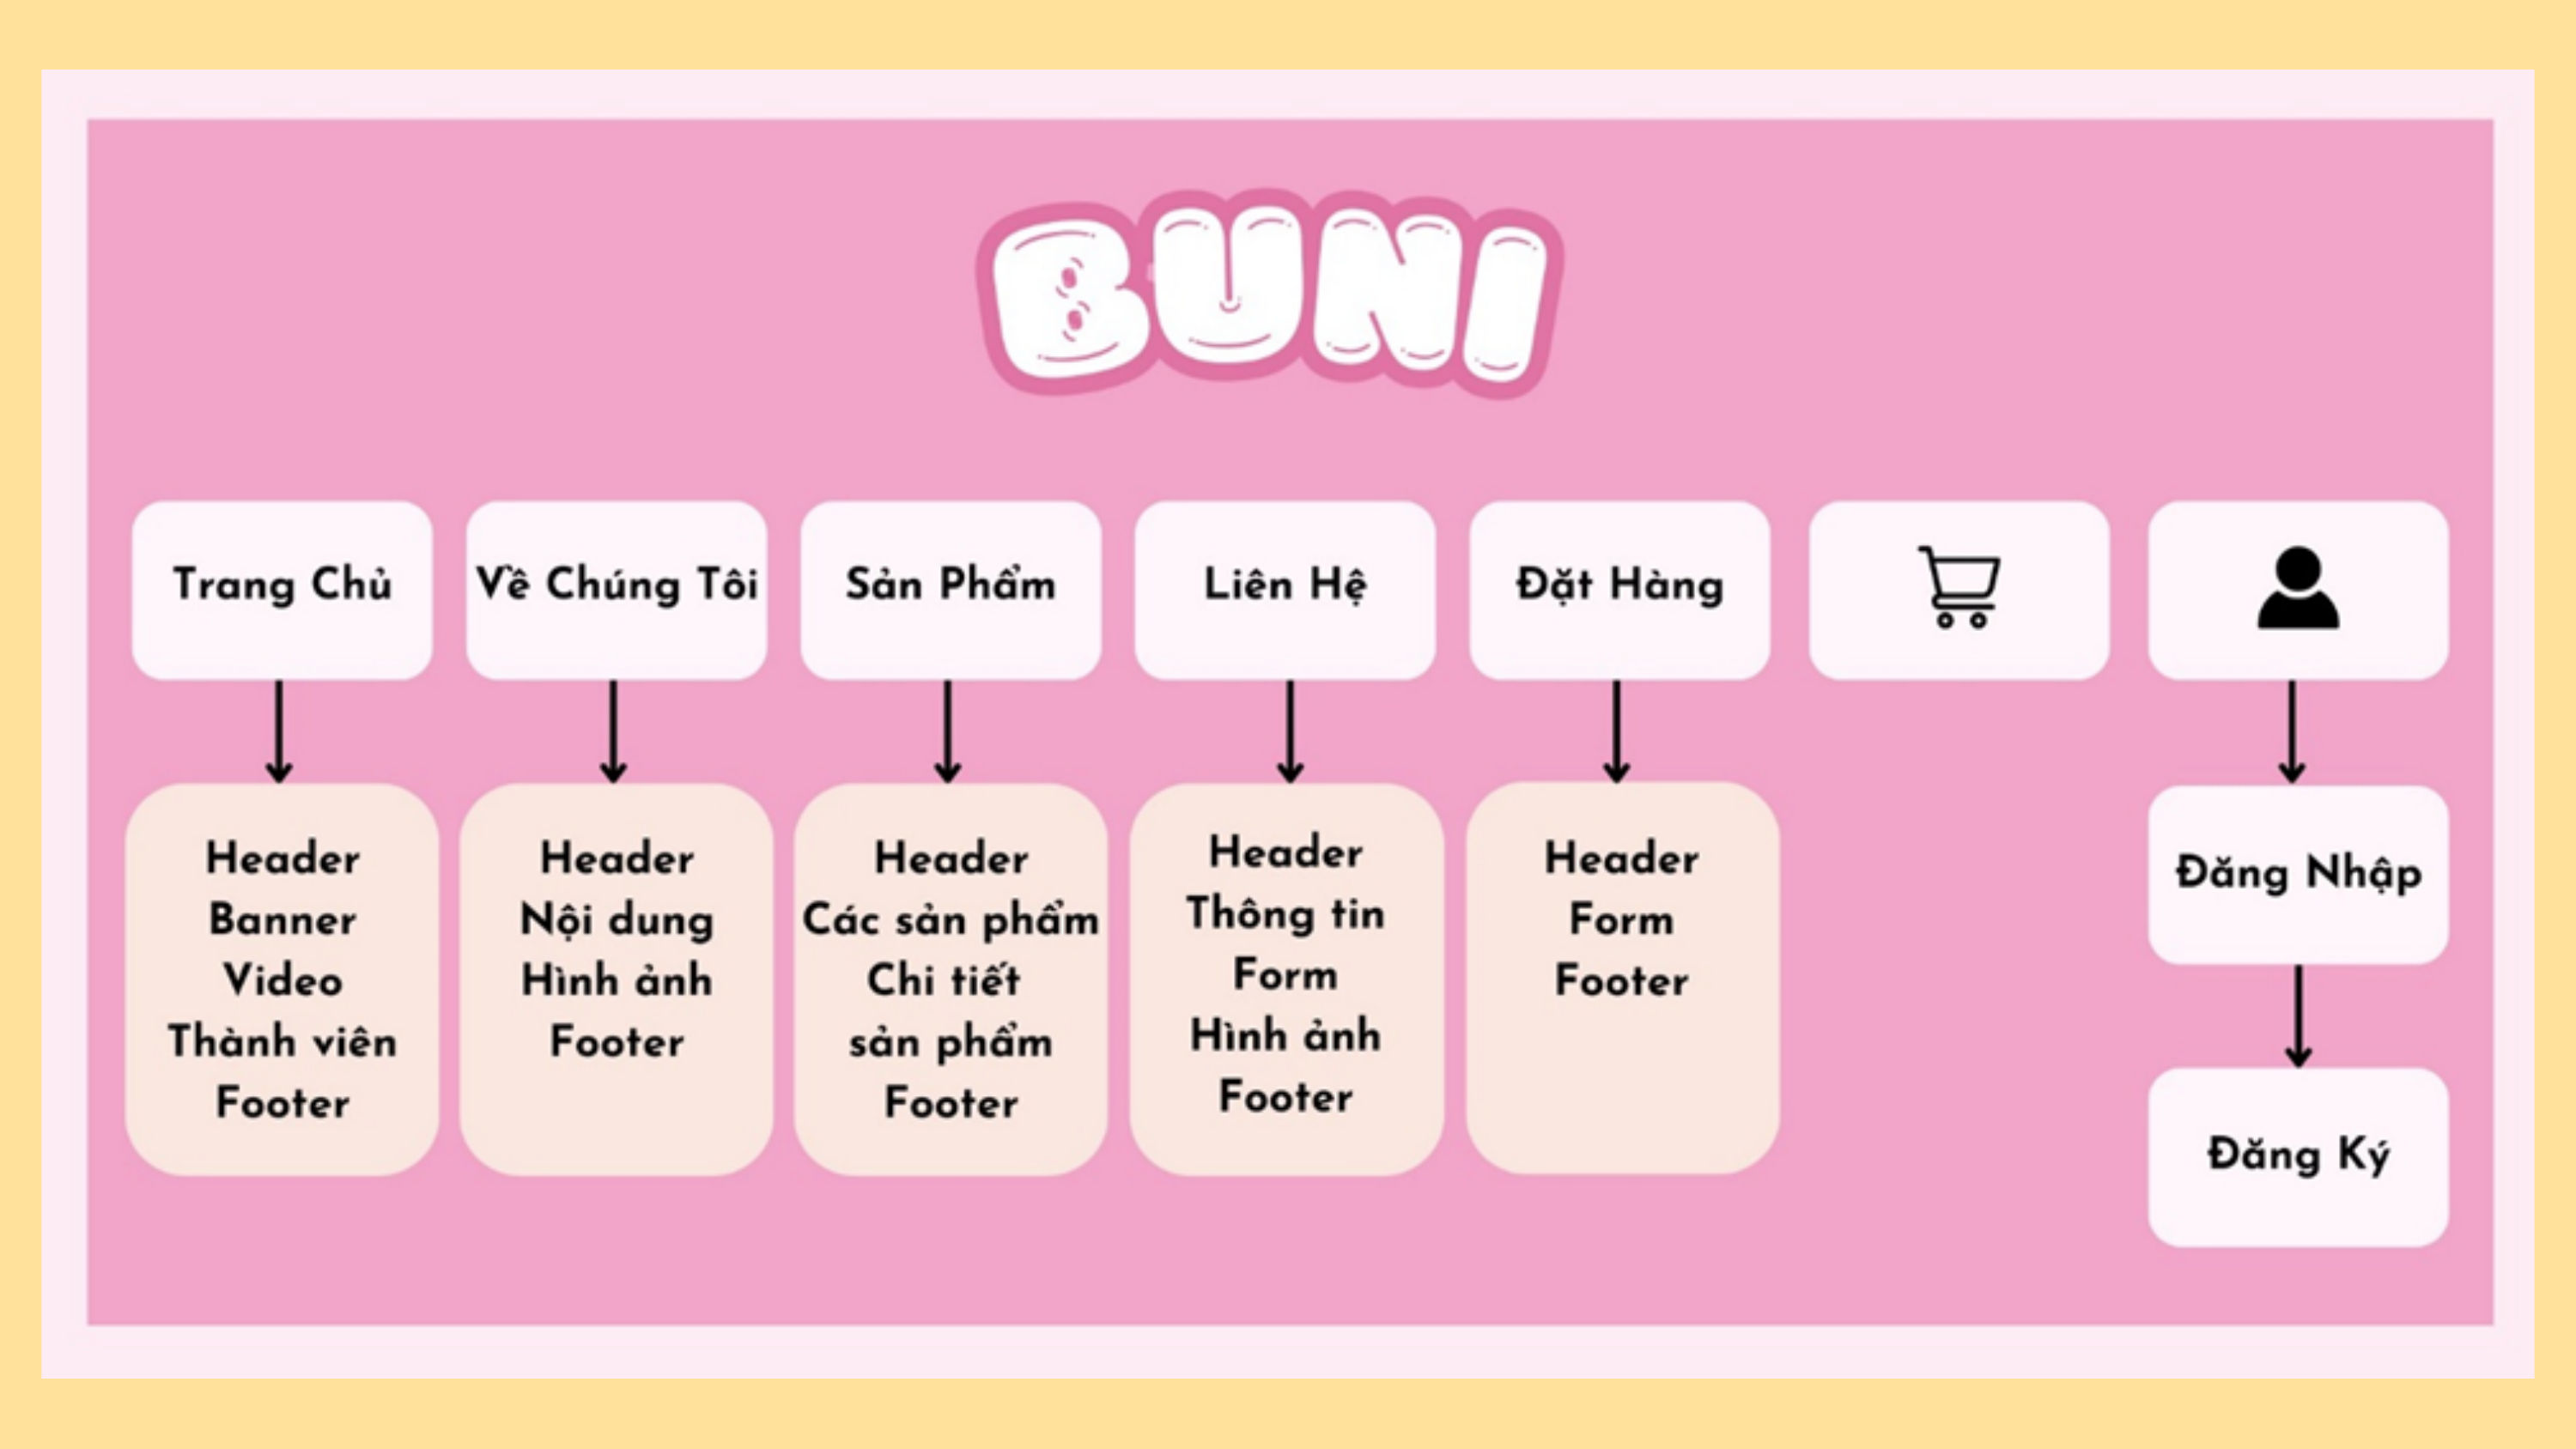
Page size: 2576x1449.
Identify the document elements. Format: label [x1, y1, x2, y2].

text_box [41, 70, 2535, 1379]
